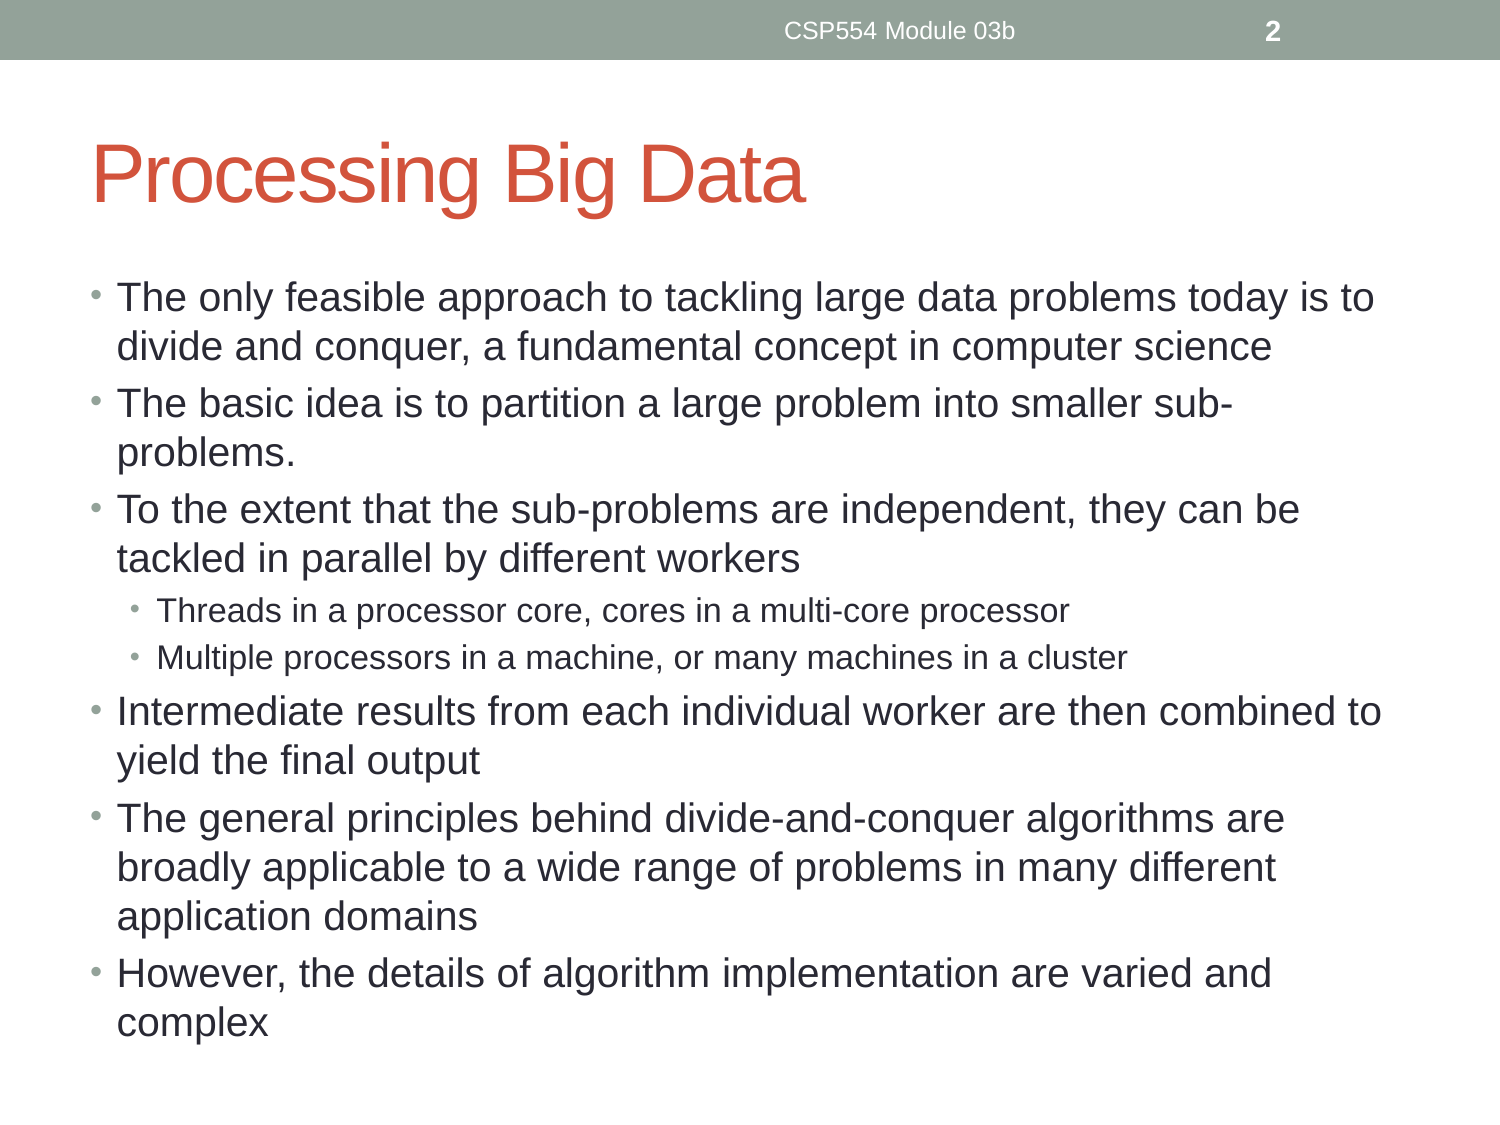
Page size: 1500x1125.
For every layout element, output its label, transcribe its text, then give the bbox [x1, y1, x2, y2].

title Processing Big Data [75, 87, 1425, 250]
slide_number 2 [1250, 3, 1425, 57]
footer CSP554 Module 03b [562, 3, 1238, 57]
list The only feasible approach to tackling large data problems today is to divide and conquer, a fundamental concept in computer science The basic idea is to partition a large problem into smaller sub-problems. To the extent that the sub-problems are independent, they can be tackled in parallel by different workers Threads in a processor core, cores in a multi-core processor Multiple processors in a machine, or many machines in a cluster Intermediate results from each individual worker are then combined to yield the final output The general principles behind divide-and-conquer algorithms are broadly applicable to a wide range of problems in many different application domains However, the details of algorithm implementation are varied and complex [75, 262, 1425, 1063]
